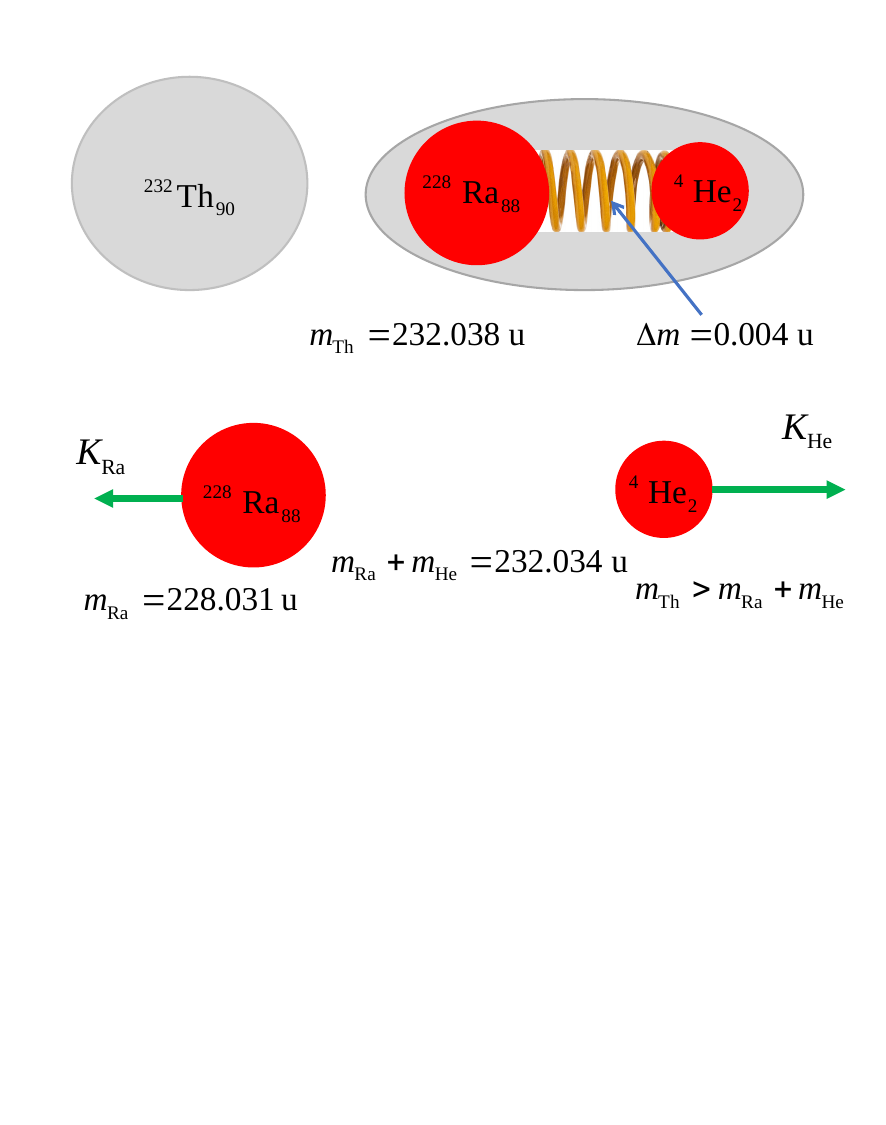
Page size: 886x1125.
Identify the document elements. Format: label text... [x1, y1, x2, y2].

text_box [198, 477, 306, 528]
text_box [631, 568, 849, 615]
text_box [632, 318, 820, 359]
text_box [625, 468, 703, 519]
text_box KHe [767, 394, 848, 461]
text_box [181, 422, 326, 568]
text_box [611, 200, 702, 315]
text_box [80, 579, 303, 626]
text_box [327, 540, 634, 587]
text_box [305, 313, 531, 360]
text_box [71, 76, 308, 291]
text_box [365, 99, 804, 291]
text_box KRa [61, 420, 141, 487]
text_box [615, 440, 713, 538]
